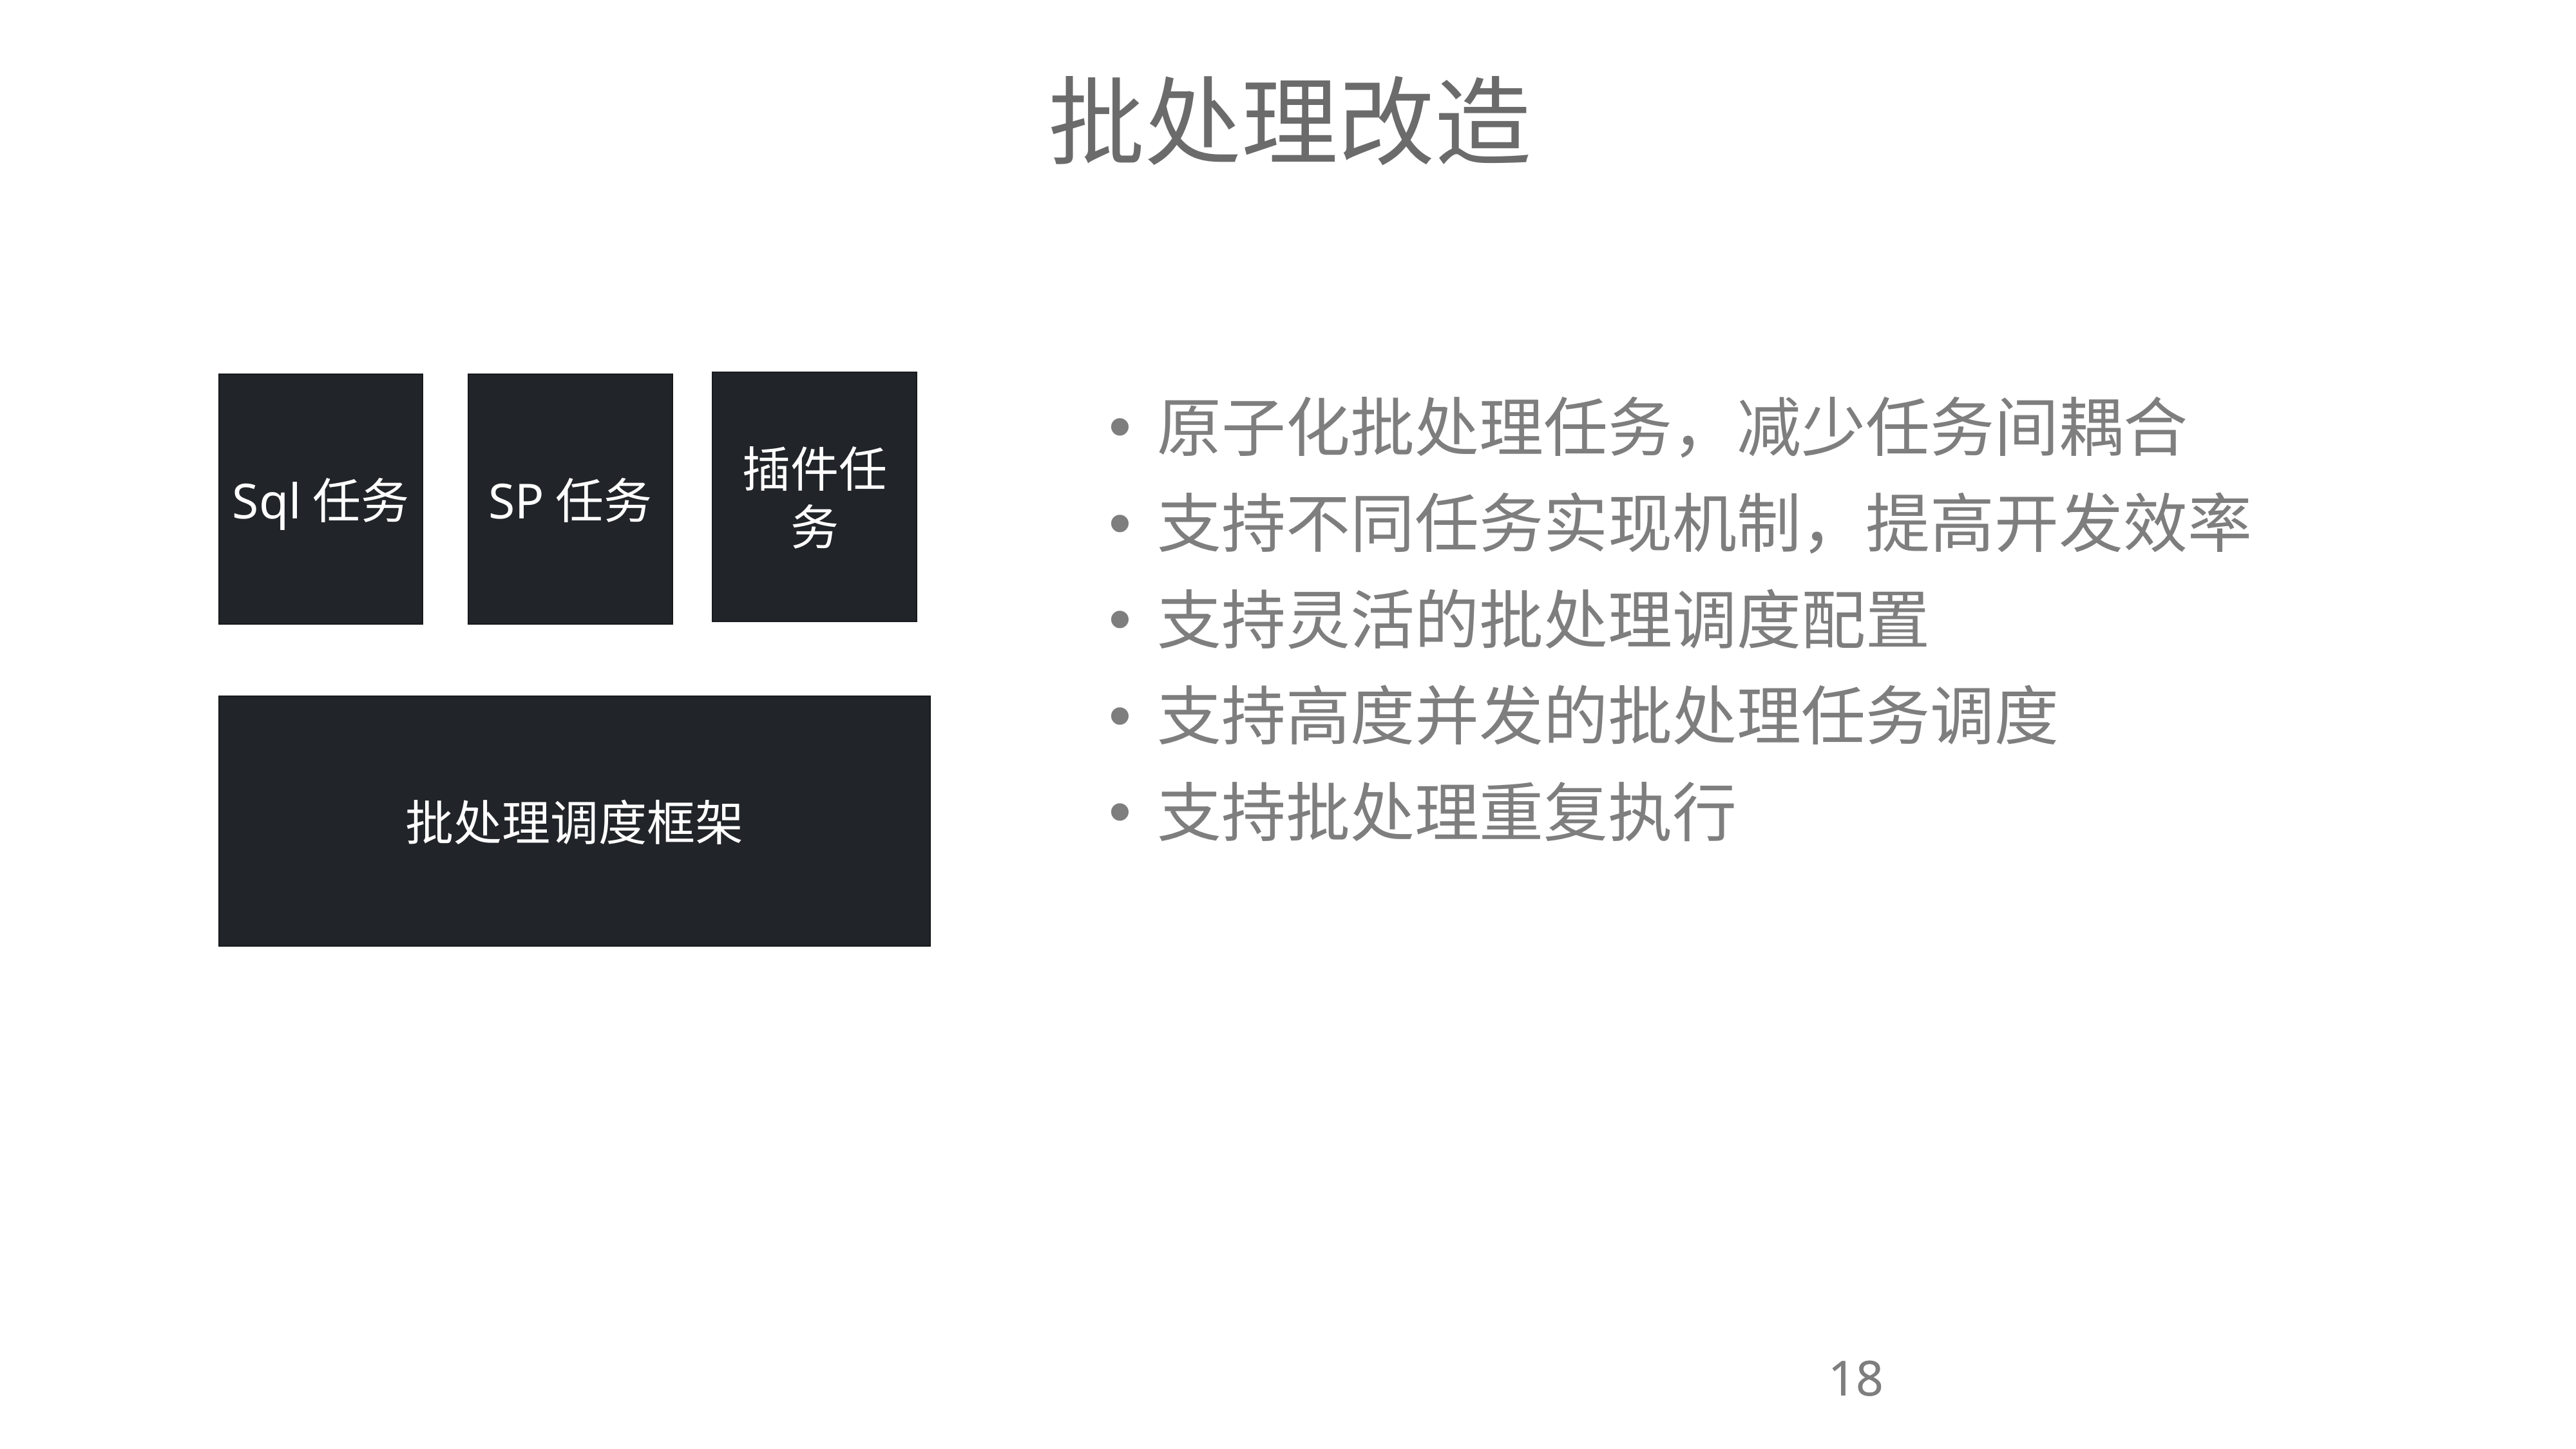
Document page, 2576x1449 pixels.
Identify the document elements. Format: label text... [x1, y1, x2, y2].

list 原子化批处理任务，减少任务间耦合 支持不同任务实现机制，提高开发效率 支持灵活的批处理调度配置 支持高度并发的批处理任务调度 支持批处理重复执行 [1089, 385, 2399, 1305]
text_box 批处理改造 [1048, 61, 1532, 177]
text_box 批处理调度框架 [218, 696, 931, 947]
text_box 插件任务 [712, 372, 917, 622]
text_box 18 [1819, 1343, 2399, 1421]
text_box Sql任务 [218, 374, 423, 625]
text_box SP任务 [468, 374, 673, 625]
